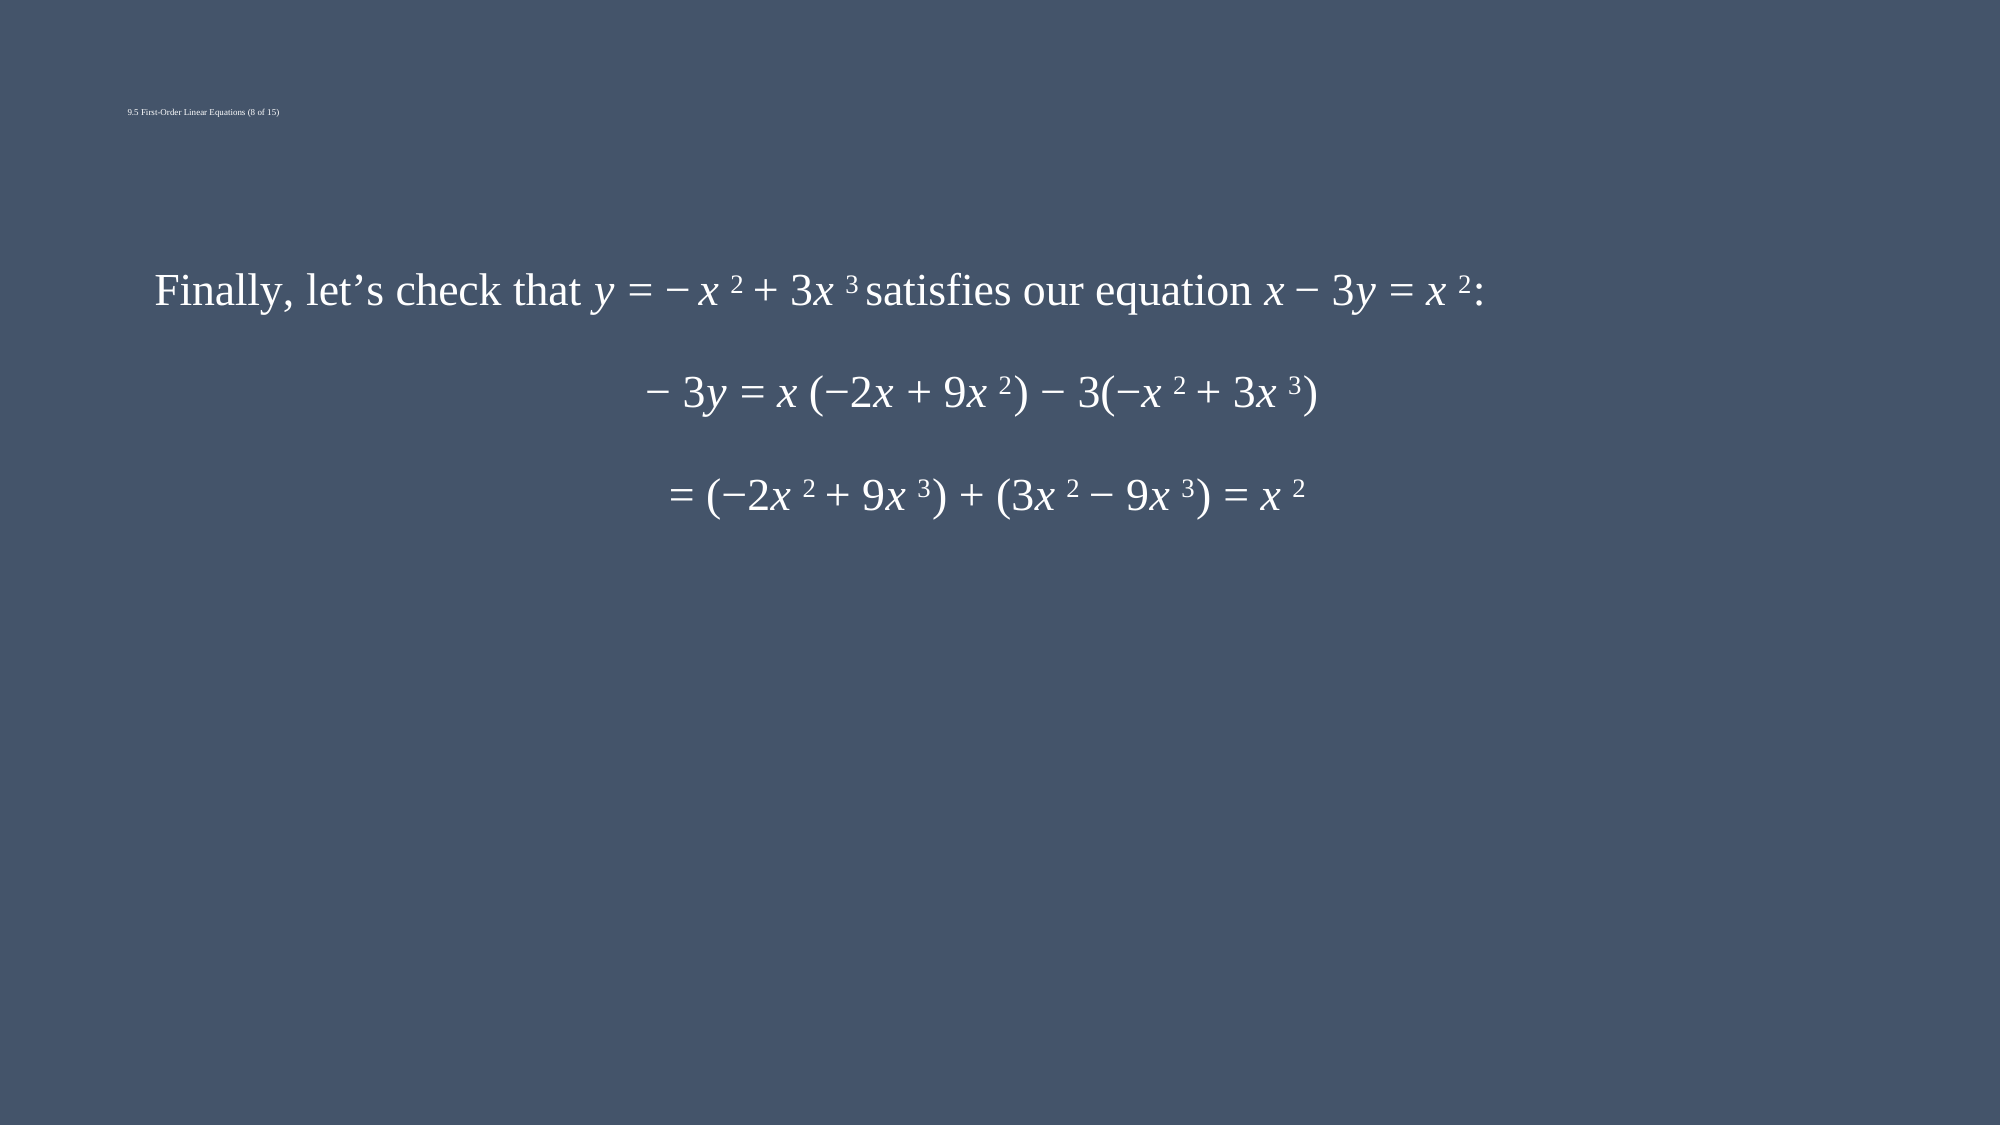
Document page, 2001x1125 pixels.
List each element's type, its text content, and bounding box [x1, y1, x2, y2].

title 9.5 First-Order Linear Equations (8 of 15) [112, 99, 1775, 203]
